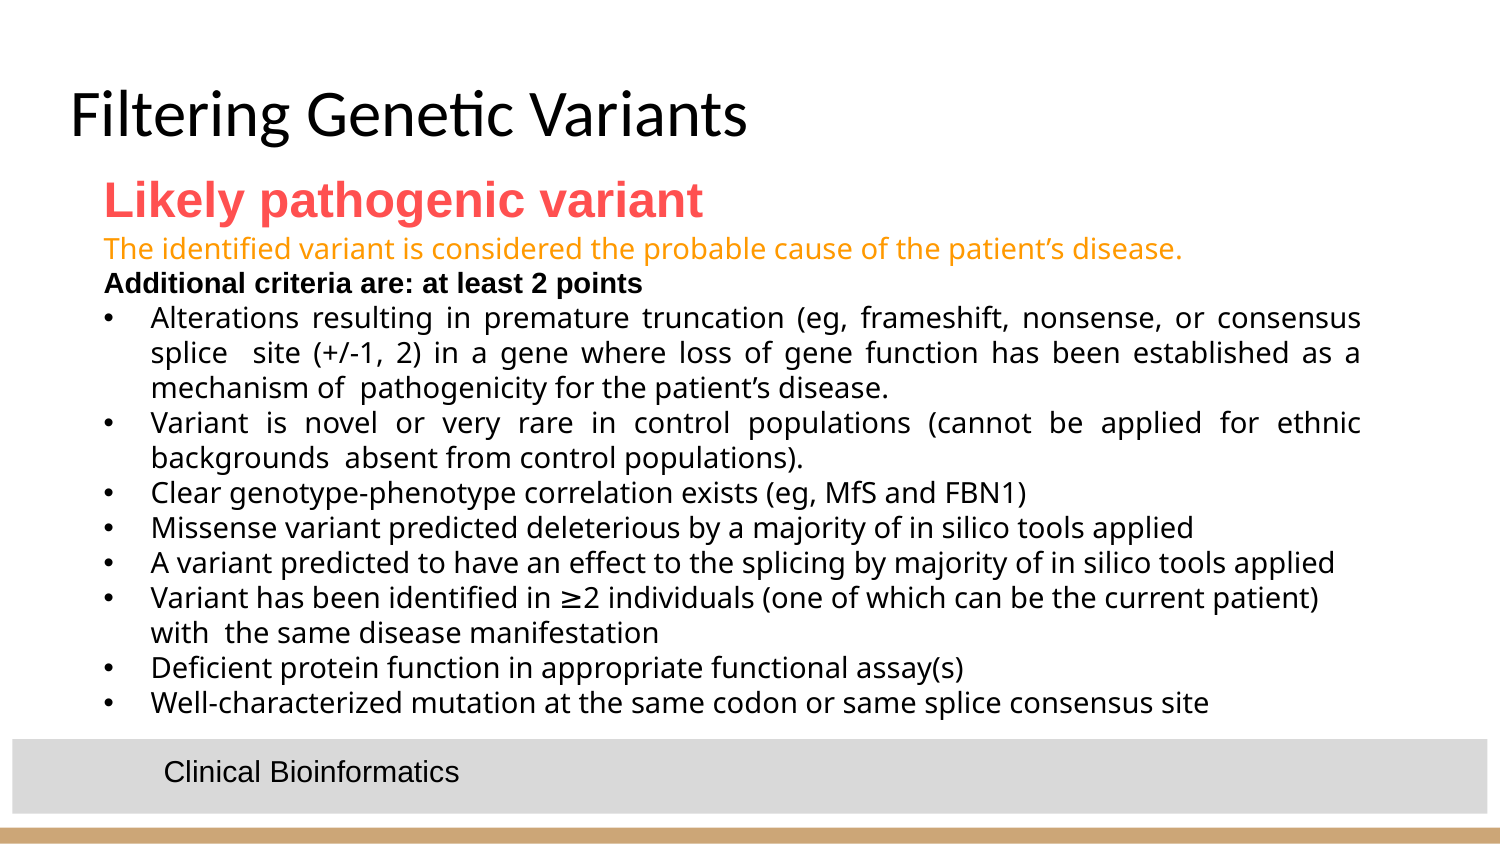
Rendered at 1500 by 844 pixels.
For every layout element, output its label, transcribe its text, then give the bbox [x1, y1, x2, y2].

footer Clinical Bioinformatics [24, 749, 597, 844]
text_box Likely pathogenic variant The identified variant is considered the probable cause of the patient’s disease. Additional criteria are: at least 2 points Alterations resulting in premature truncation (eg, frameshift, nonsense, or consensus splice site (+/-1, 2) in a gene where loss of gene function has been established as a mechanism of pathogenicity for the patient’s disease. Variant is novel or very rare in control populations (cannot be applied for ethnic backgrounds absent from control populations). Clear genotype-phenotype correlation exists (eg, MfS and FBN1) Missense variant predicted deleterious by a majority of in silico tools applied A variant predicted to have an effect to the splicing by majority of in silico tools applied Variant has been identified in ≥2 individuals (one of which can be the current patient) with the same disease manifestation Deficient protein function in appropriate functional assay(s) Well-characterized mutation at the same codon or same splice consensus site [101, 161, 1363, 720]
title Filtering Genetic Variants [68, 67, 864, 211]
